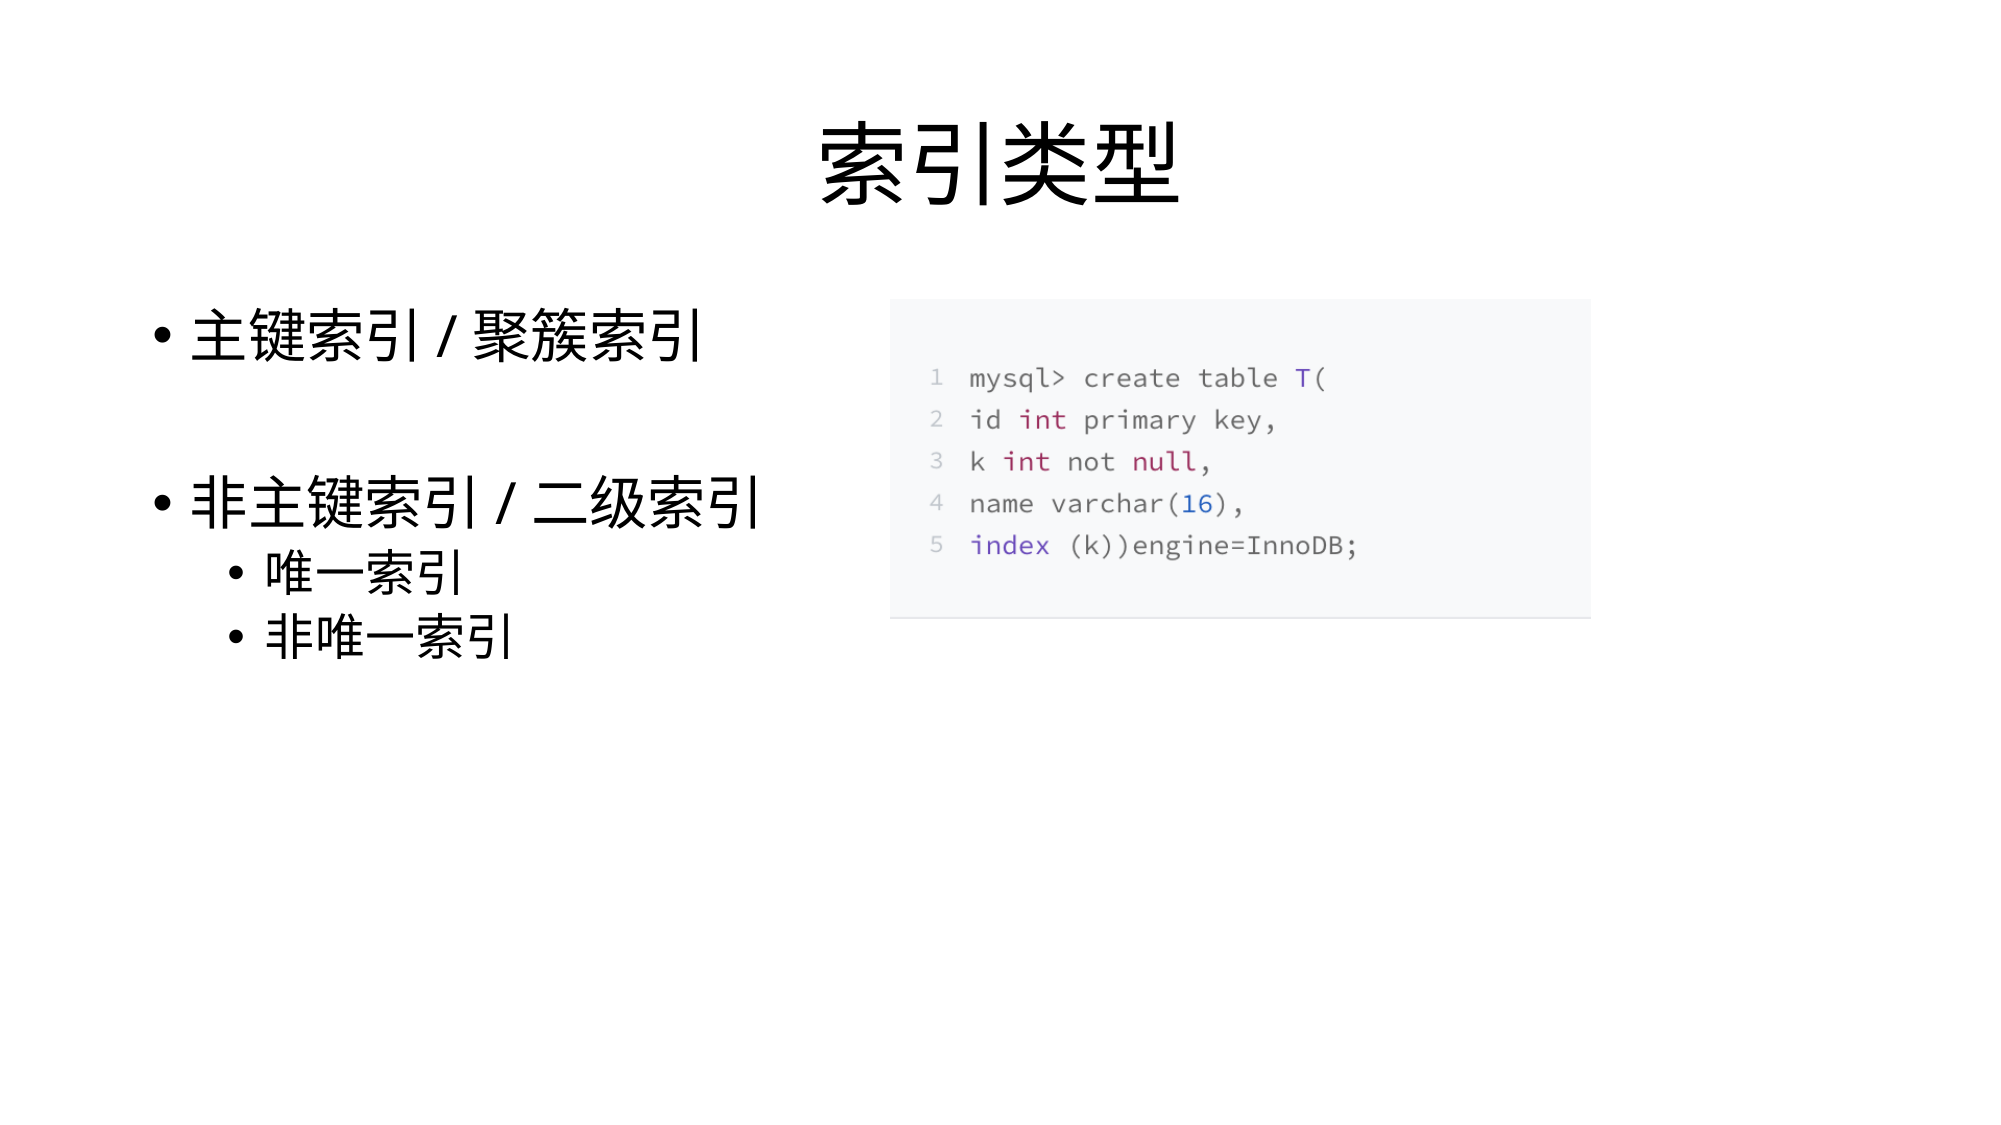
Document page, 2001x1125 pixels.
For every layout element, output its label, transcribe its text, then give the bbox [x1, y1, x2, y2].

picture [890, 299, 1591, 619]
list 主键索引/聚簇索引 非主键索引/二级索引 唯一索引 非唯一索引 [137, 299, 1863, 1014]
title 索引类型 [137, 59, 1863, 278]
